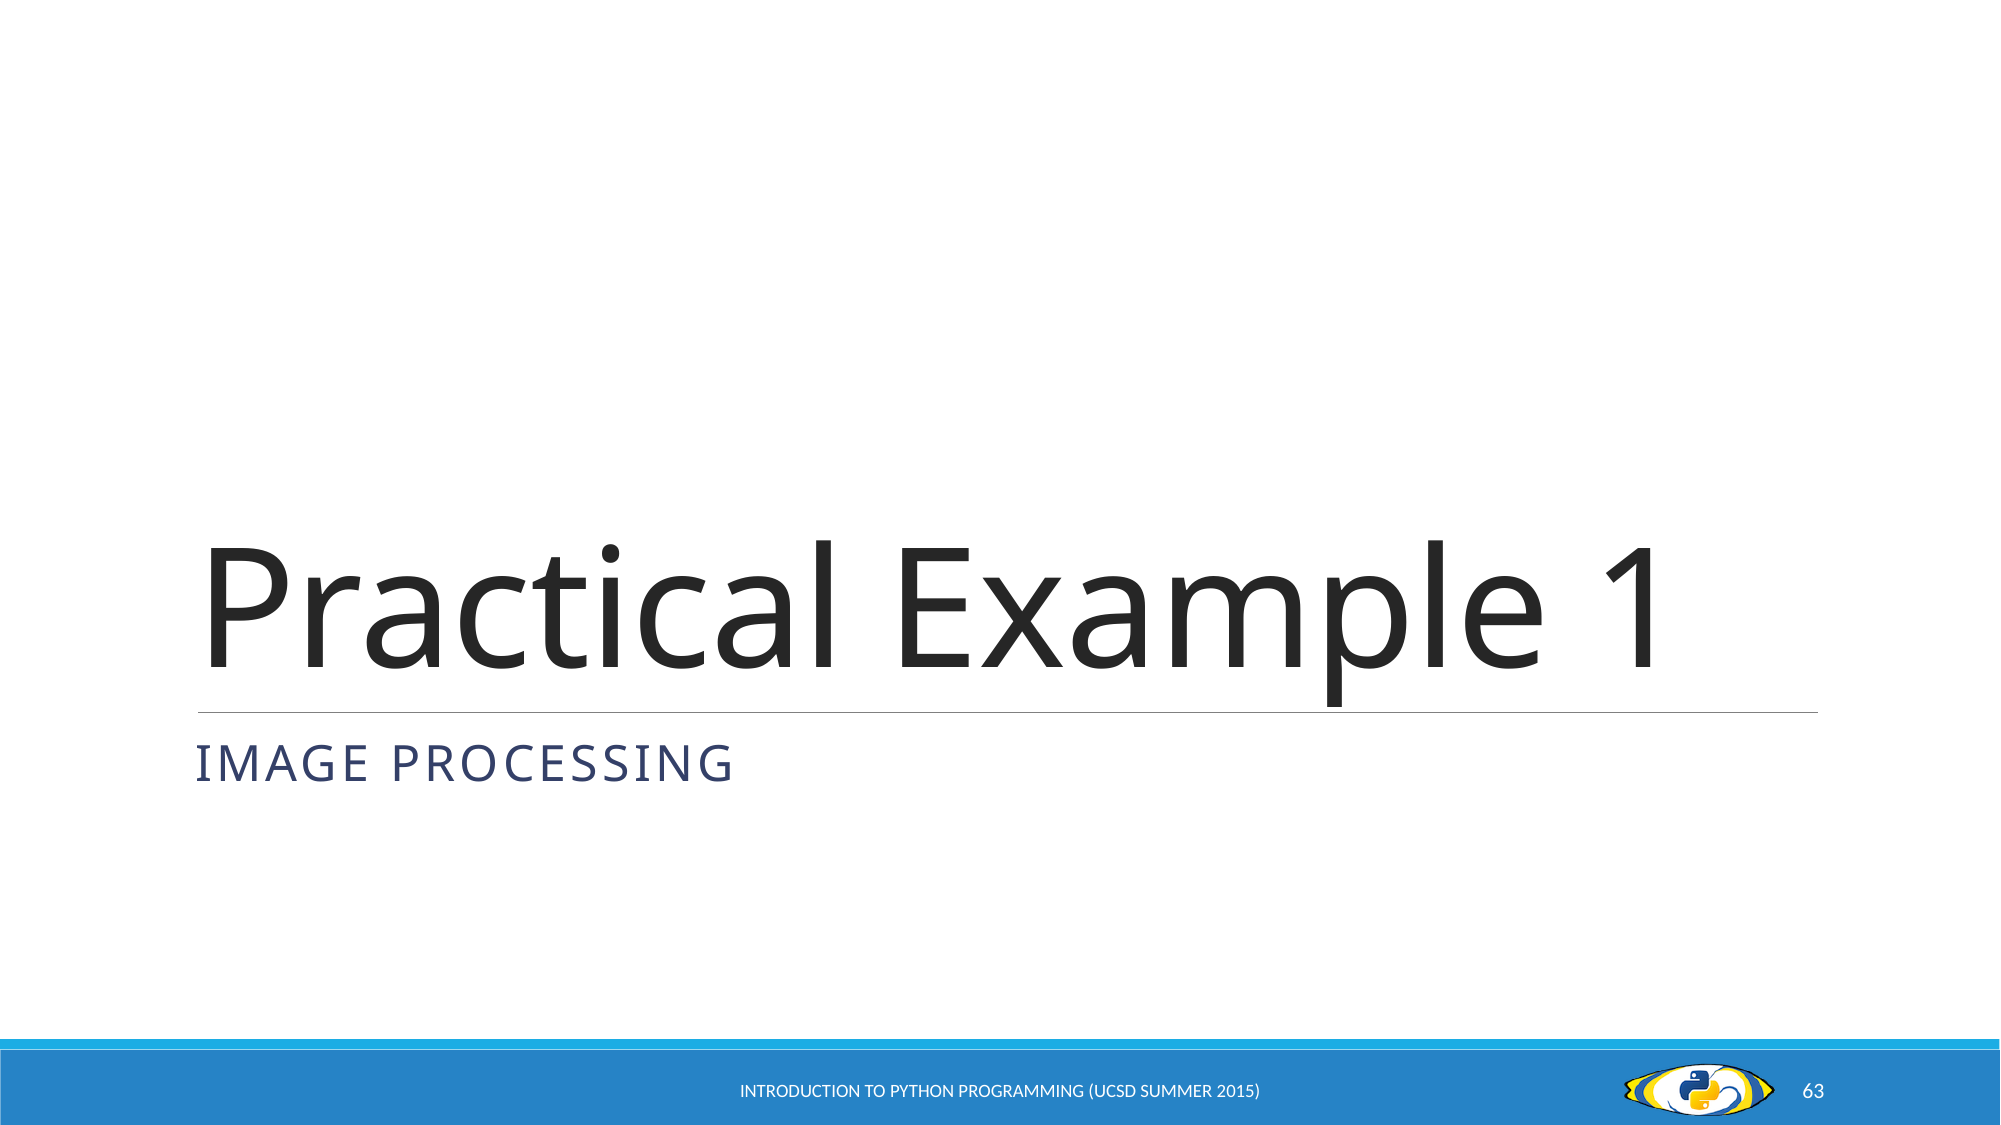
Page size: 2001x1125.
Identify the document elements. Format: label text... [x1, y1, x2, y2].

list Image Processing [180, 730, 1830, 918]
slide_number 63 [1624, 1059, 1840, 1120]
title Practical Example 1 [180, 124, 1830, 710]
footer Introduction to Python Programming (UCSD Summer 2015) [604, 1059, 1396, 1120]
